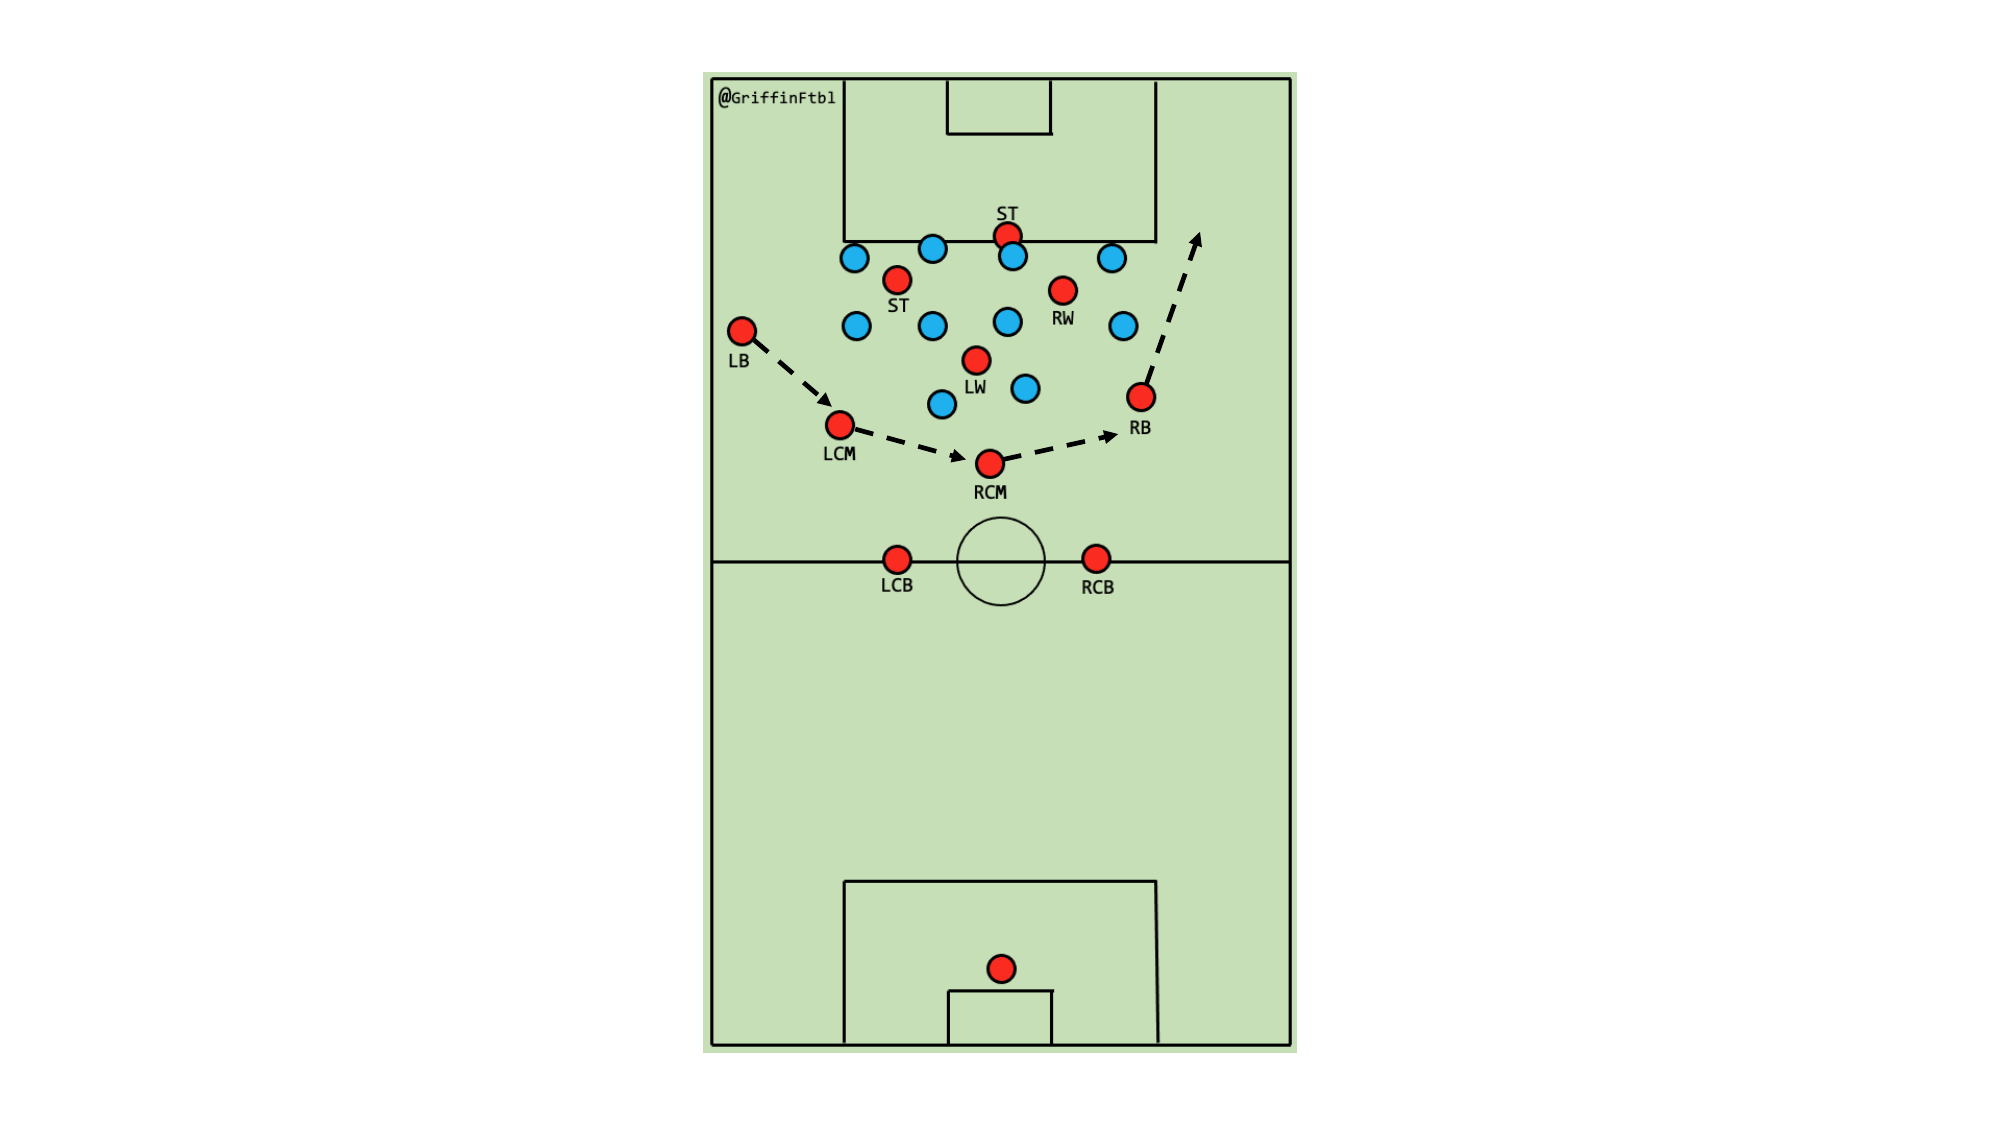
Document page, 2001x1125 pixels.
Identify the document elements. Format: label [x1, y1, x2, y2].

picture [703, 72, 1297, 1053]
text_box [855, 429, 966, 460]
text_box [753, 340, 832, 407]
text_box [1002, 434, 1119, 460]
text_box [1146, 231, 1200, 384]
